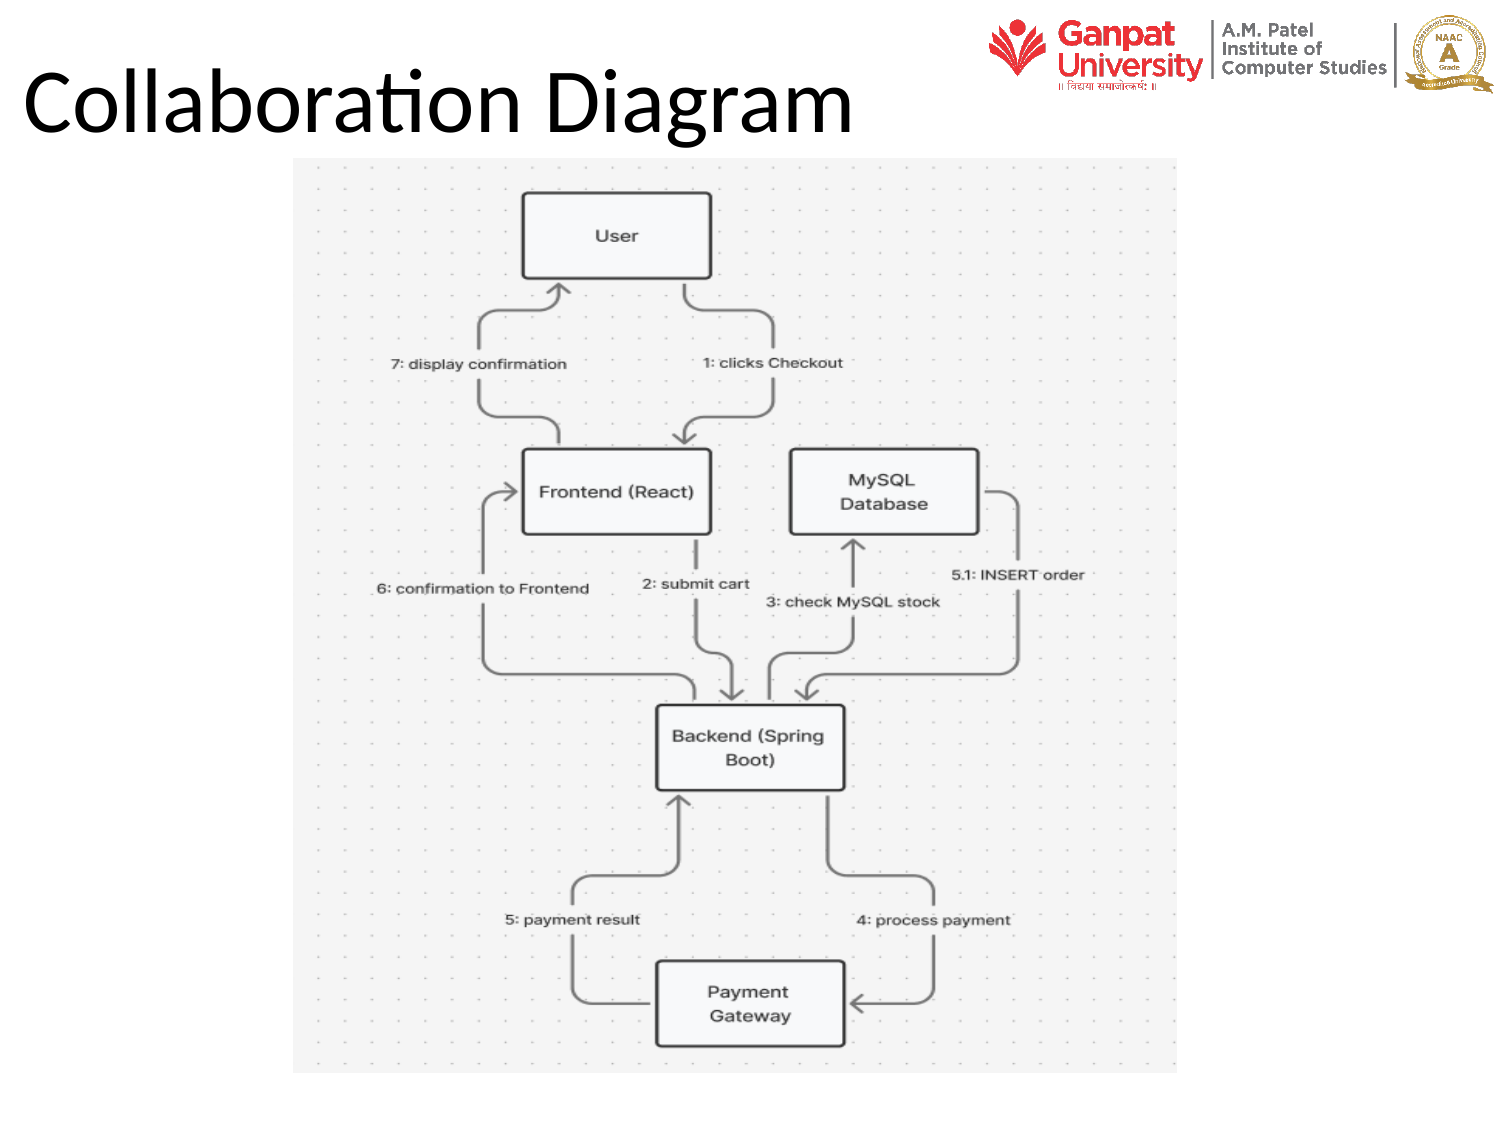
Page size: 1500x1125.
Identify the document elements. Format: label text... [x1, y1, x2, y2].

picture [989, 15, 1494, 94]
picture [292, 157, 1178, 1073]
title Collaboration Diagram [0, 14, 880, 178]
